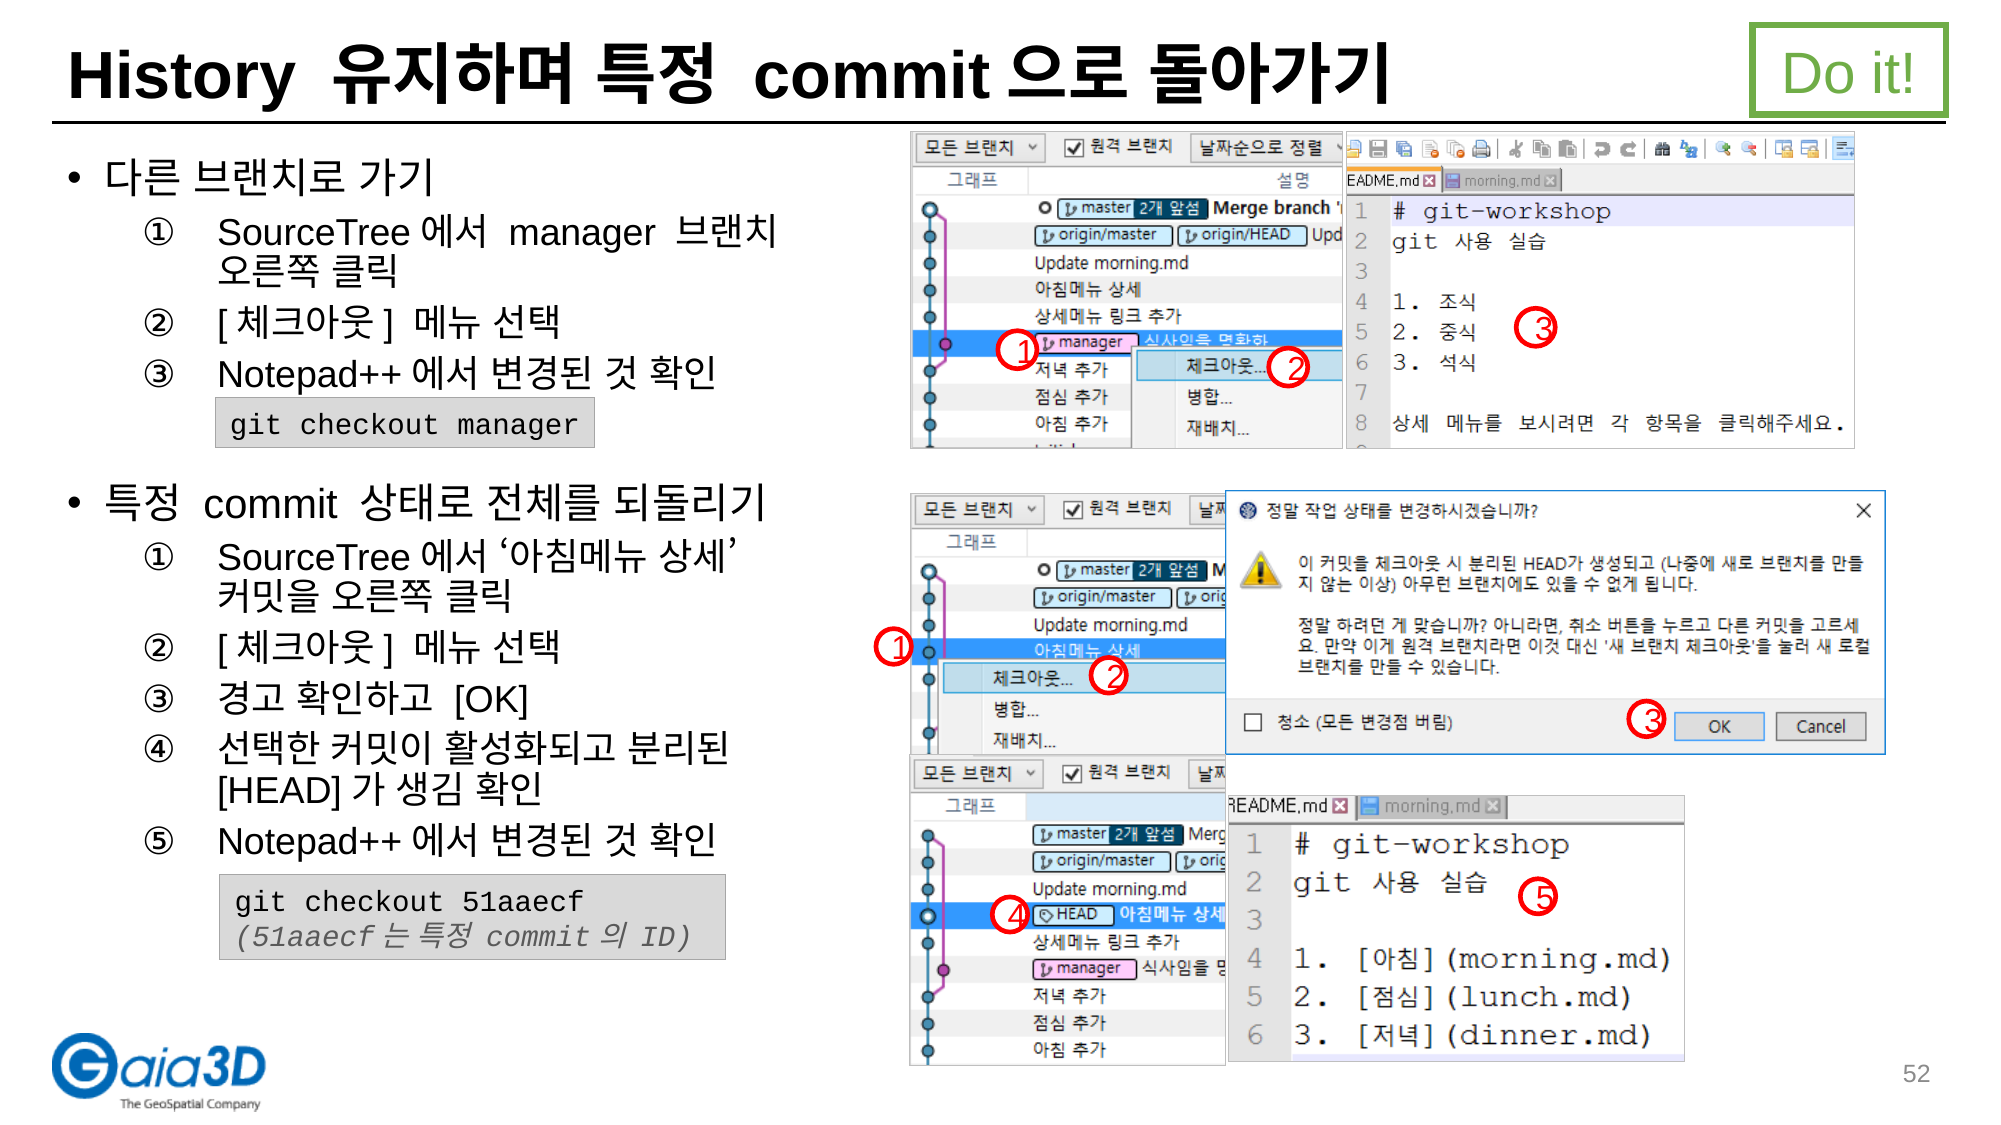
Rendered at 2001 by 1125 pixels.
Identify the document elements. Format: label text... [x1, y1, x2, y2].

title History 유지하며 특정 commit으로 돌아가기 [52, 39, 1751, 115]
picture [910, 131, 1343, 449]
picture [52, 1033, 268, 1112]
picture [909, 490, 1886, 1066]
picture [1228, 795, 1685, 1062]
list 다른 브랜치로 가기 SourceTree에서 manager 브랜치 오른쪽 클릭 [체크아웃] 메뉴 선택 Notepad++에서 변경된 것 확인 특정 commit 상태로 전체를 되돌리기 SourceTree에서 ‘아침메뉴 상세’ 커밋을 오른쪽 클릭 [체크아웃] 메뉴 선택 경고 확인하고 [OK] 선택한 커밋이 활성화되고 분리된 [HEAD]가 생김 확인 Notepad++에서 변경된 것 확인 [52, 149, 867, 1014]
text_box git checkout 51aaecf (51aaecf는 특정 commit의 ID) [219, 874, 726, 960]
text_box 1 [874, 627, 910, 666]
text_box git checkout manager [215, 397, 595, 448]
text_box Do it! [1751, 24, 1947, 115]
picture [1346, 131, 1856, 449]
slide_number 52 [1495, 1042, 1946, 1103]
